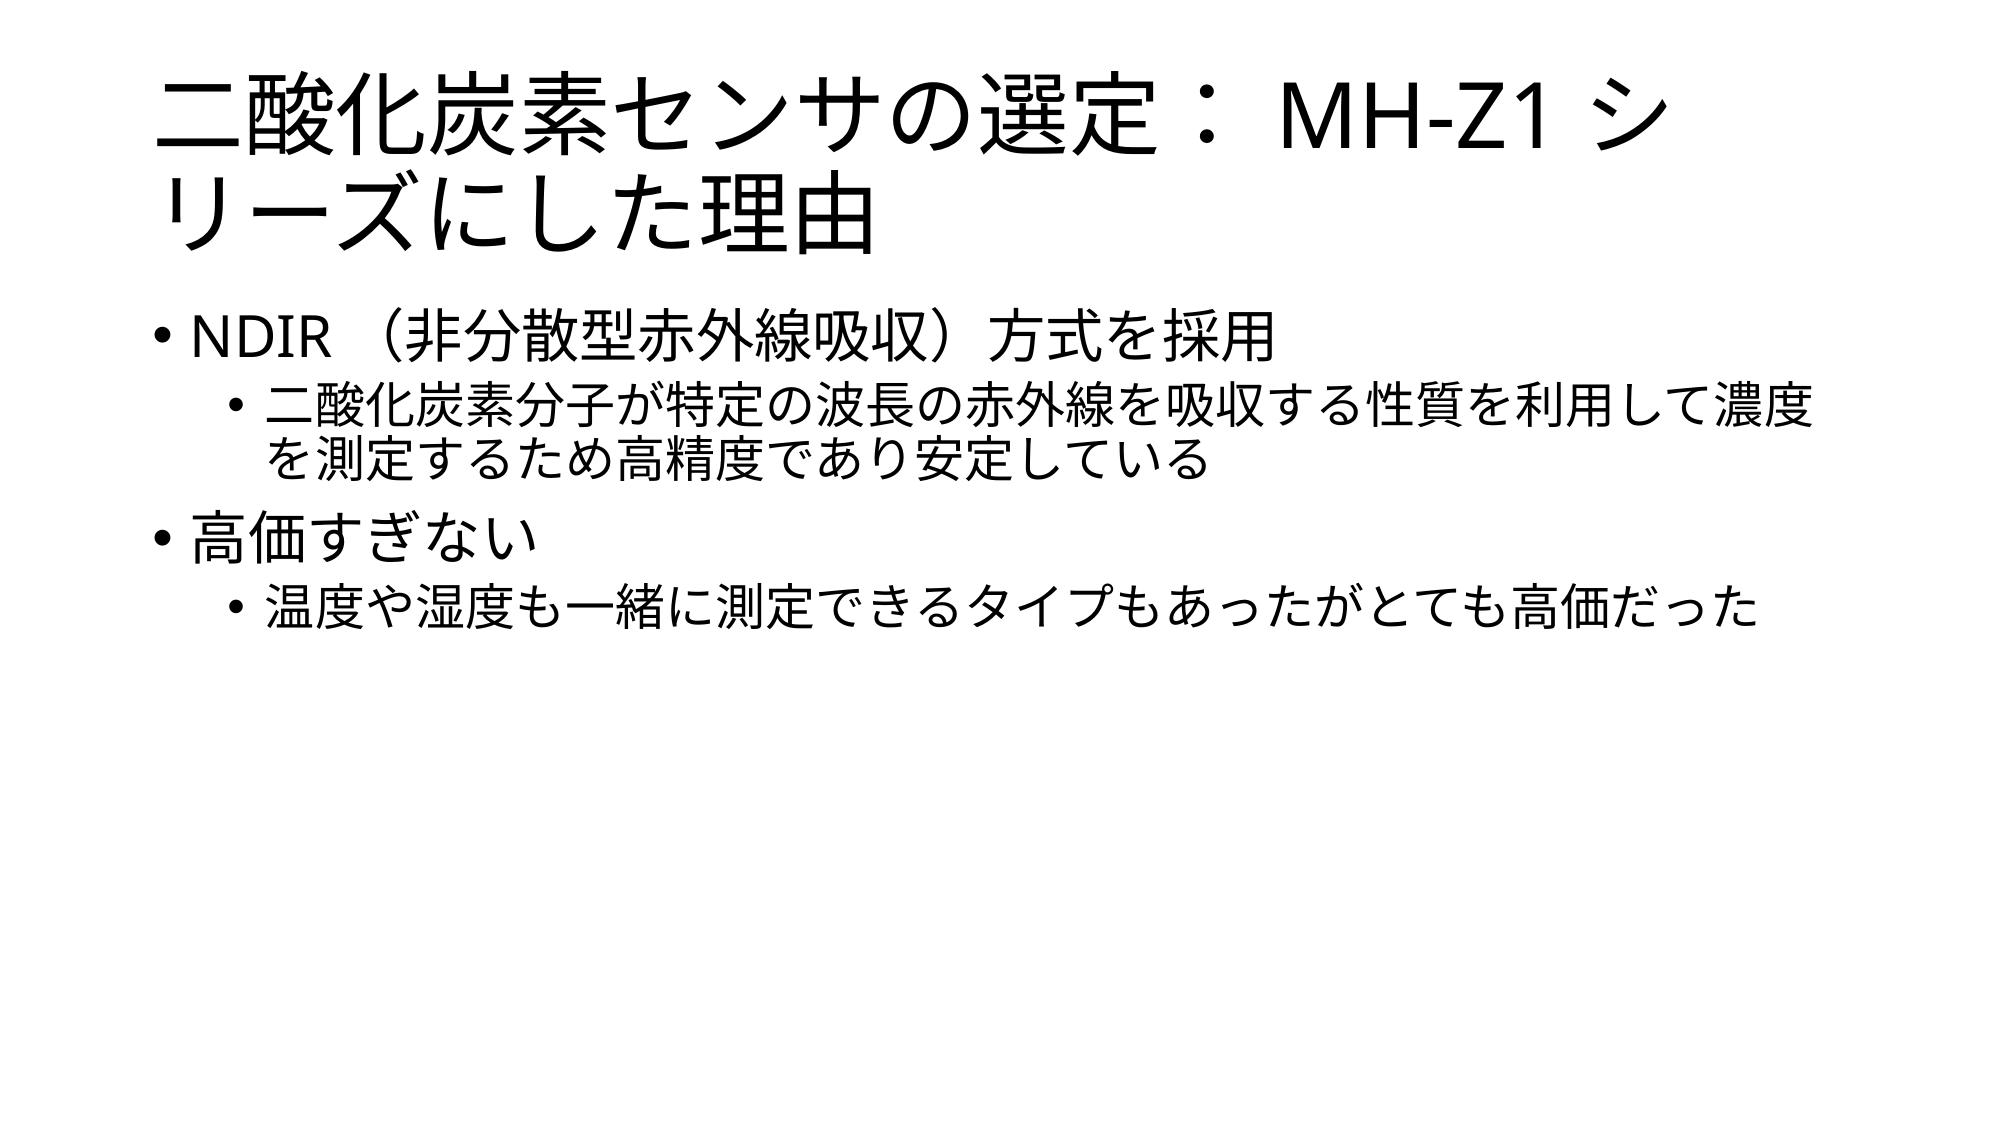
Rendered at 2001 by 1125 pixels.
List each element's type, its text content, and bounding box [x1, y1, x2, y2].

list NDIR（非分散型赤外線吸収）方式を採用 二酸化炭素分子が特定の波長の赤外線を吸収する性質を利用して濃度を測定するため高精度であり安定している 高価すぎない 温度や湿度も一緒に測定できるタイプもあったがとても高価だった [137, 299, 1863, 1014]
title 二酸化炭素センサの選定：MH-Z1シリーズにした理由 [137, 59, 1863, 278]
